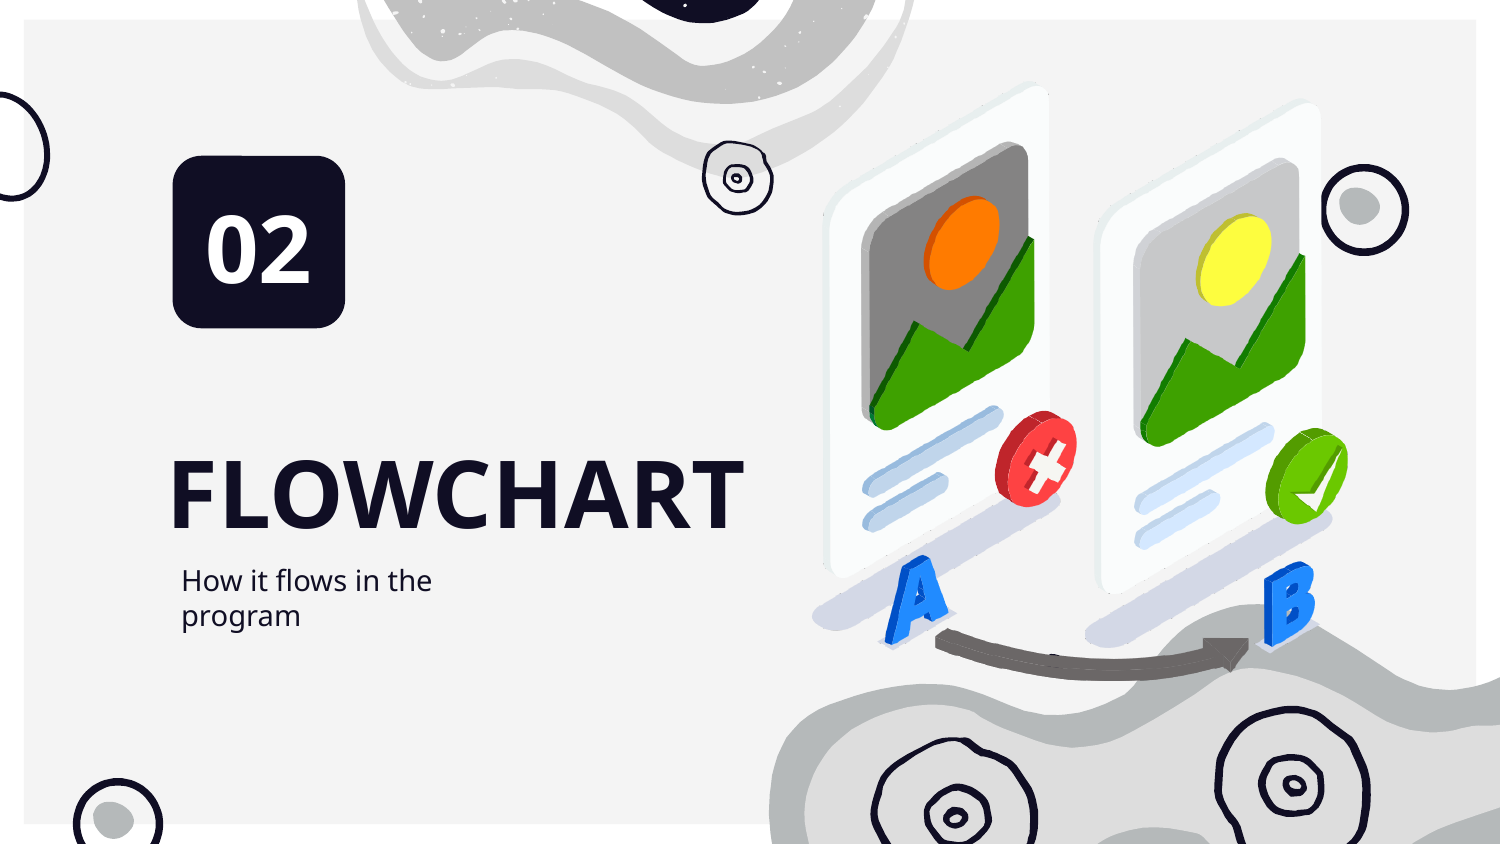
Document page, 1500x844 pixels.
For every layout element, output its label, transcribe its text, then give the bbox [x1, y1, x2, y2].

subtitle How it flows in the program [165, 547, 586, 665]
text_box [172, 155, 346, 183]
title FLOWCHART [151, 333, 766, 648]
text_box [174, 310, 344, 329]
title 02 [172, 183, 346, 310]
picture [811, 81, 1349, 681]
